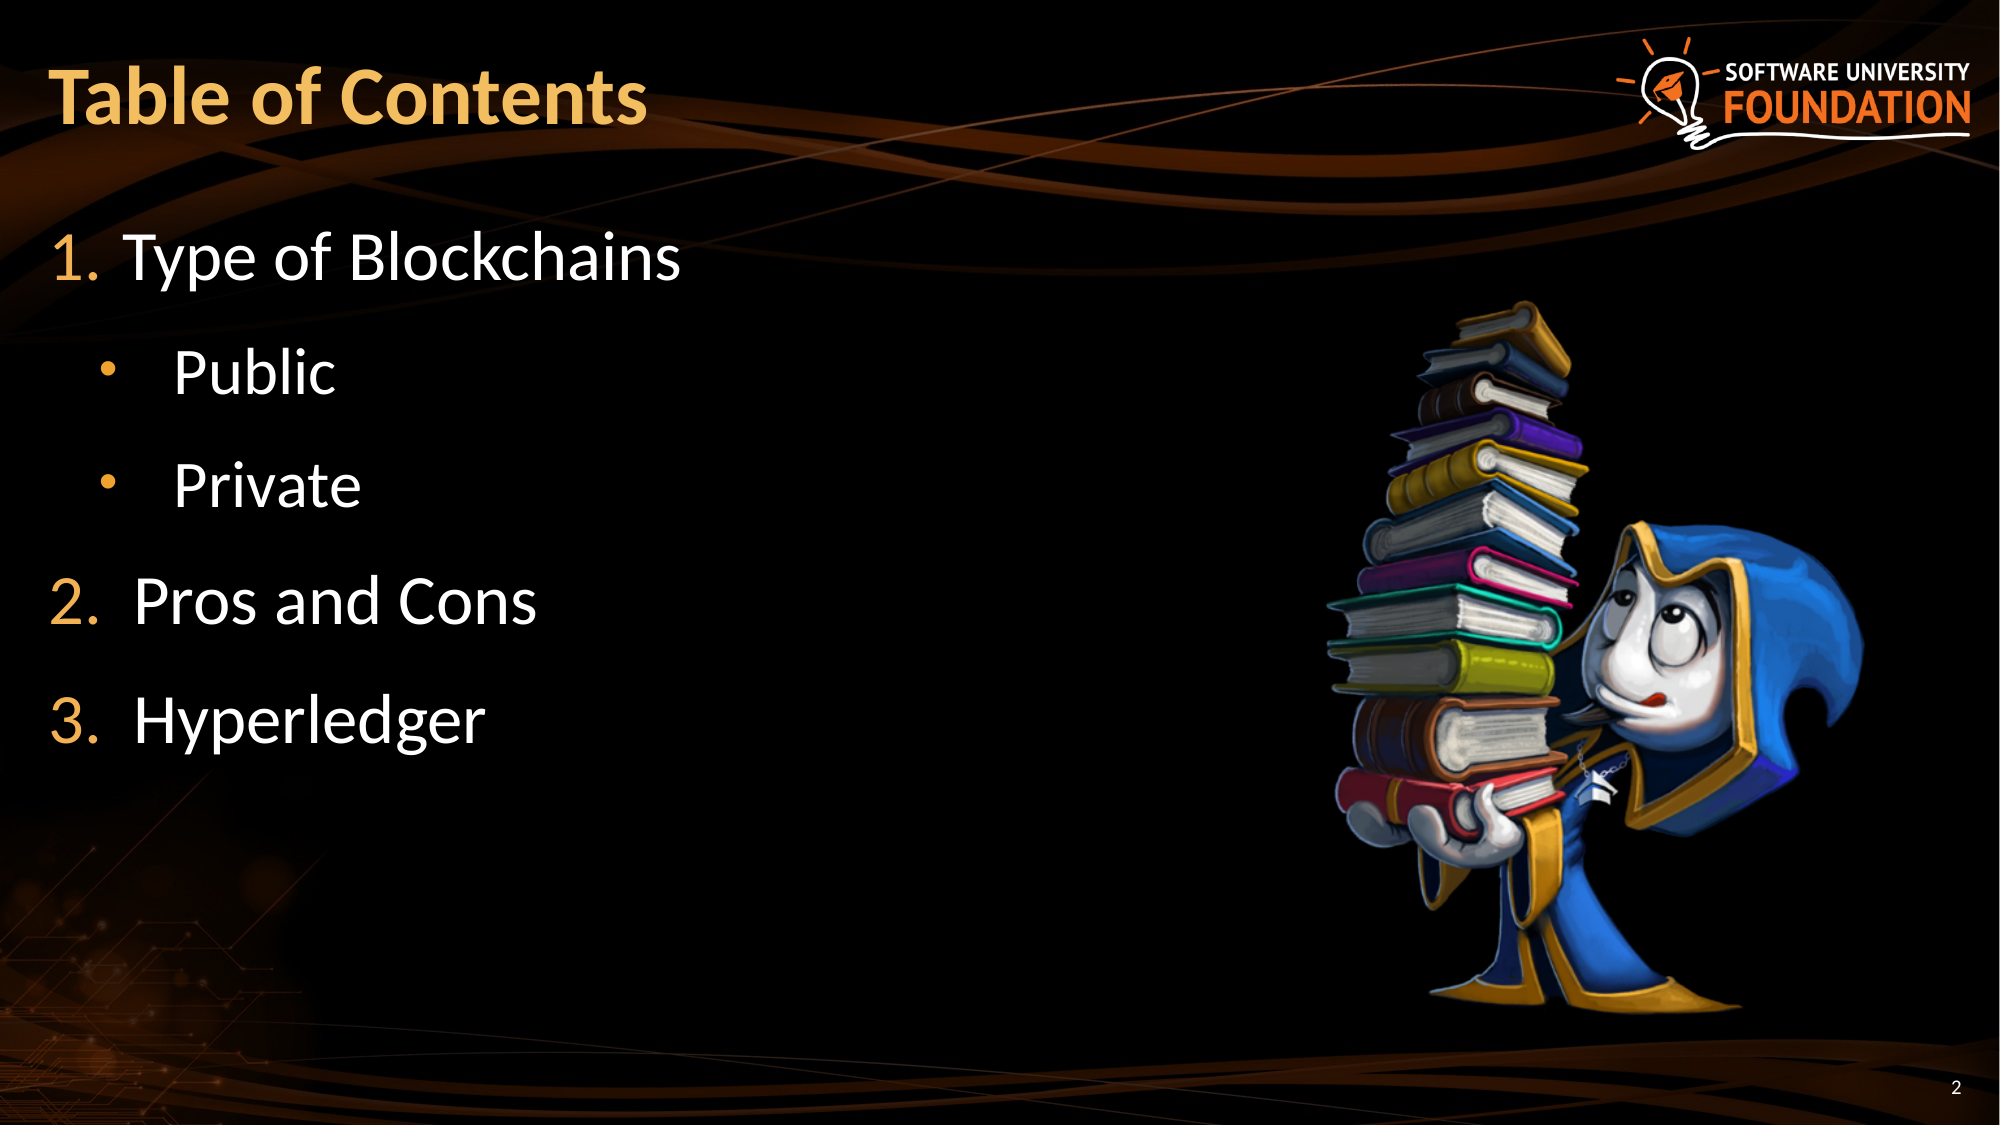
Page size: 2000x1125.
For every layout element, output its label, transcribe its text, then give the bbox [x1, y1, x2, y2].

list Type of Blockchains Public Private Pros and Cons Hyperledger [31, 195, 1968, 1103]
picture [0, 0, 2000, 1125]
slide_number 2 [1897, 1070, 1968, 1103]
title Table of Contents [30, 6, 1602, 189]
